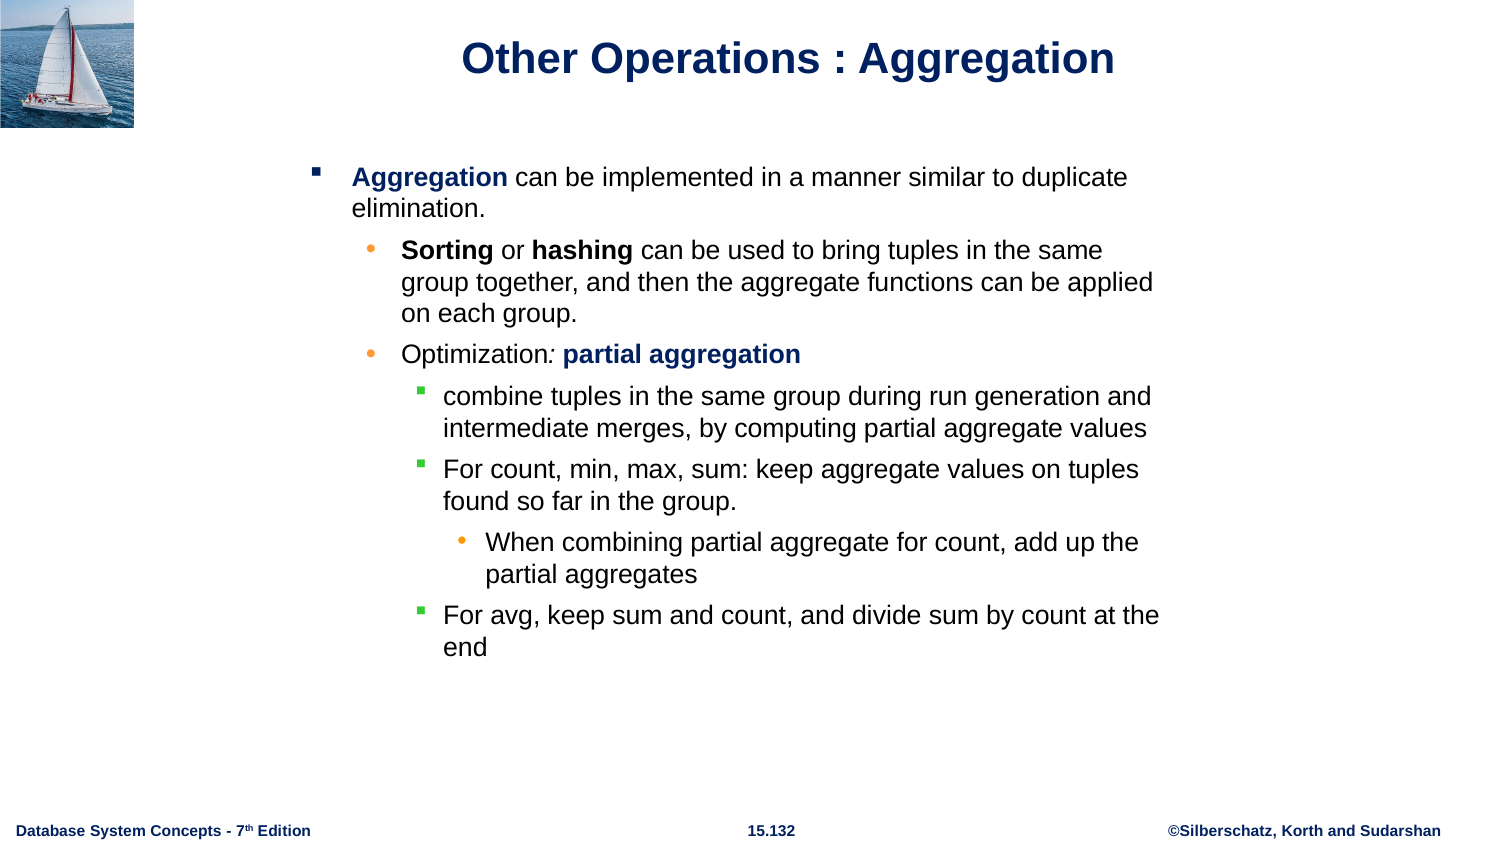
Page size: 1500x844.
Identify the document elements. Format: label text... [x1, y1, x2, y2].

list Aggregation can be implemented in a manner similar to duplicate elimination. Sorting or hashing can be used to bring tuples in the same group together, and then the aggregate functions can be applied on each group. Optimization: partial aggregation combine tuples in the same group during run generation and intermediate merges, by computing partial aggregate values For count, min, max, sum: keep aggregate values on tuples found so far in the group. When combining partial aggregate for count, add up the partial aggregates For avg, keep sum and count, and divide sum by count at the end [294, 151, 1188, 695]
picture [0, 0, 134, 128]
title Other Operations : Aggregation [125, 14, 1452, 90]
